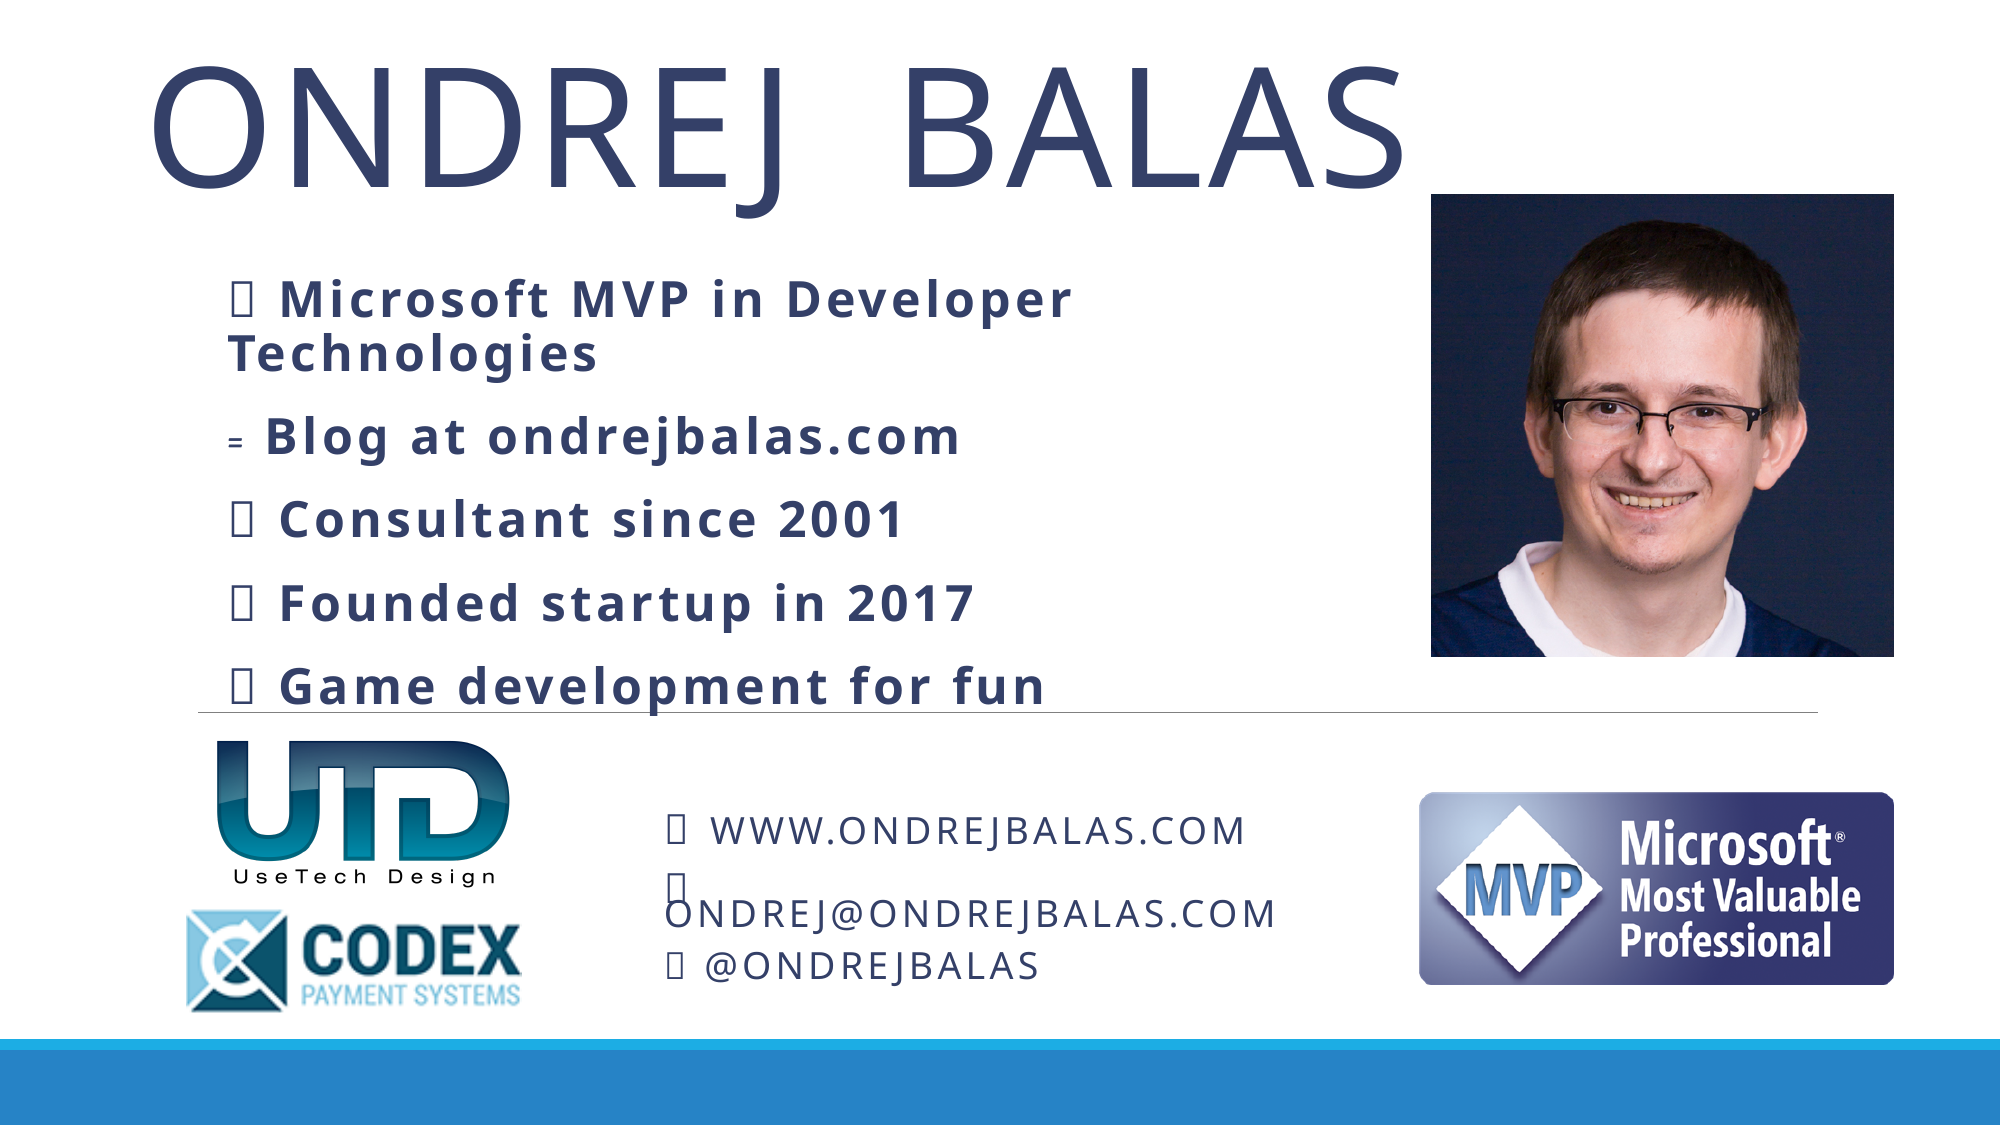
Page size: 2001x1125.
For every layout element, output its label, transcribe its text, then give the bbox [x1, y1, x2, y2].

text_box  www.ondrejbalas.com  Ondrej@ondrejbalas.com  @ondrejbalas [648, 813, 1292, 1001]
text_box  Microsoft MVP in Developer Technologies  Blog at ondrejbalas.com  Consultant since 2001  Founded startup in 2017  Game development for fun [212, 266, 1397, 657]
subtitle Ondrej balas [129, 35, 1875, 267]
picture [1430, 194, 1894, 657]
picture [1418, 792, 1894, 985]
picture [185, 692, 522, 1020]
